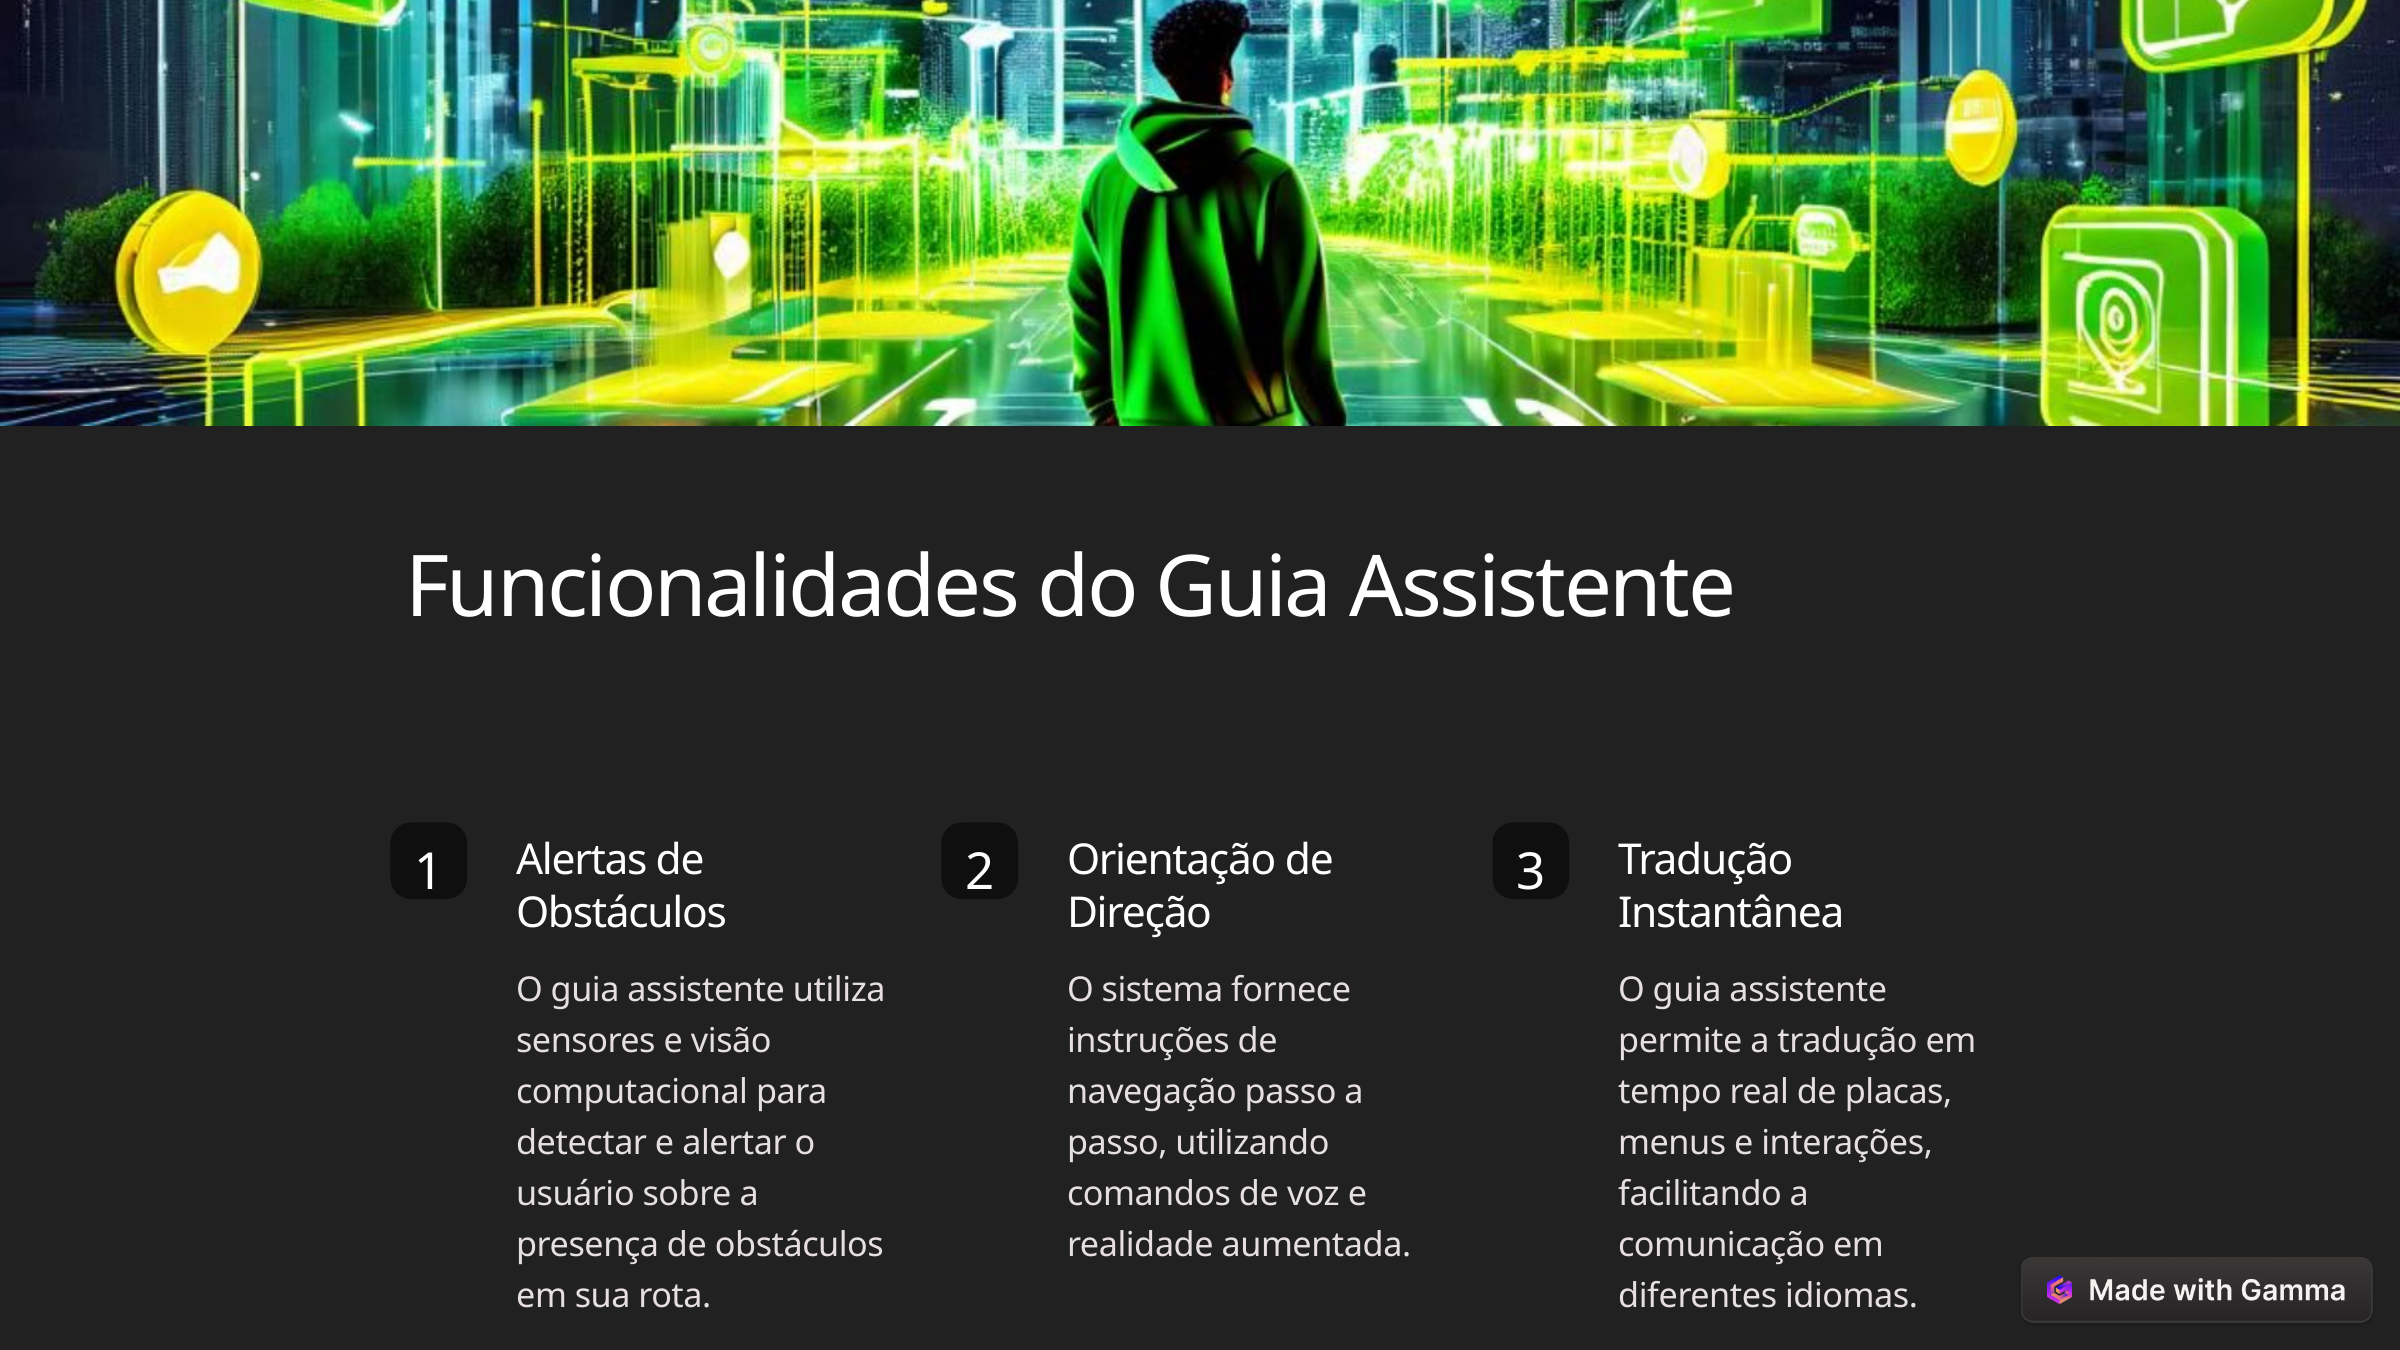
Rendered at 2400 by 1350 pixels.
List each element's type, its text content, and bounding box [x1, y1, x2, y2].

text_box O guia assistente permite a tradução em tempo real de placas, menus e interações, facilitando a comunicação em diferentes idiomas. [1603, 949, 2010, 1256]
text_box Alertas de Obstáculos [501, 822, 908, 929]
text_box O guia assistente utiliza sensores e visão computacional para detectar e alertar o usuário sobre a presença de obstáculos em sua rota. [501, 949, 908, 1256]
text_box [0, 426, 2400, 1350]
text_box O sistema fornece instruções de navegação passo a passo, utilizando comandos de voz e realidade aumentada. [1052, 949, 1459, 1205]
picture [2008, 1244, 2385, 1335]
text_box [941, 822, 1019, 900]
text_box Orientação de Direção [1052, 822, 1459, 929]
text_box 1 [414, 828, 444, 893]
text_box [1492, 822, 1570, 900]
picture [0, 0, 2400, 426]
text_box [390, 822, 468, 900]
text_box Funcionalidades do Guia Assistente [390, 519, 2010, 733]
text_box 3 [1516, 828, 1546, 893]
text_box 2 [965, 828, 995, 893]
text_box Tradução Instantânea [1603, 822, 2010, 929]
